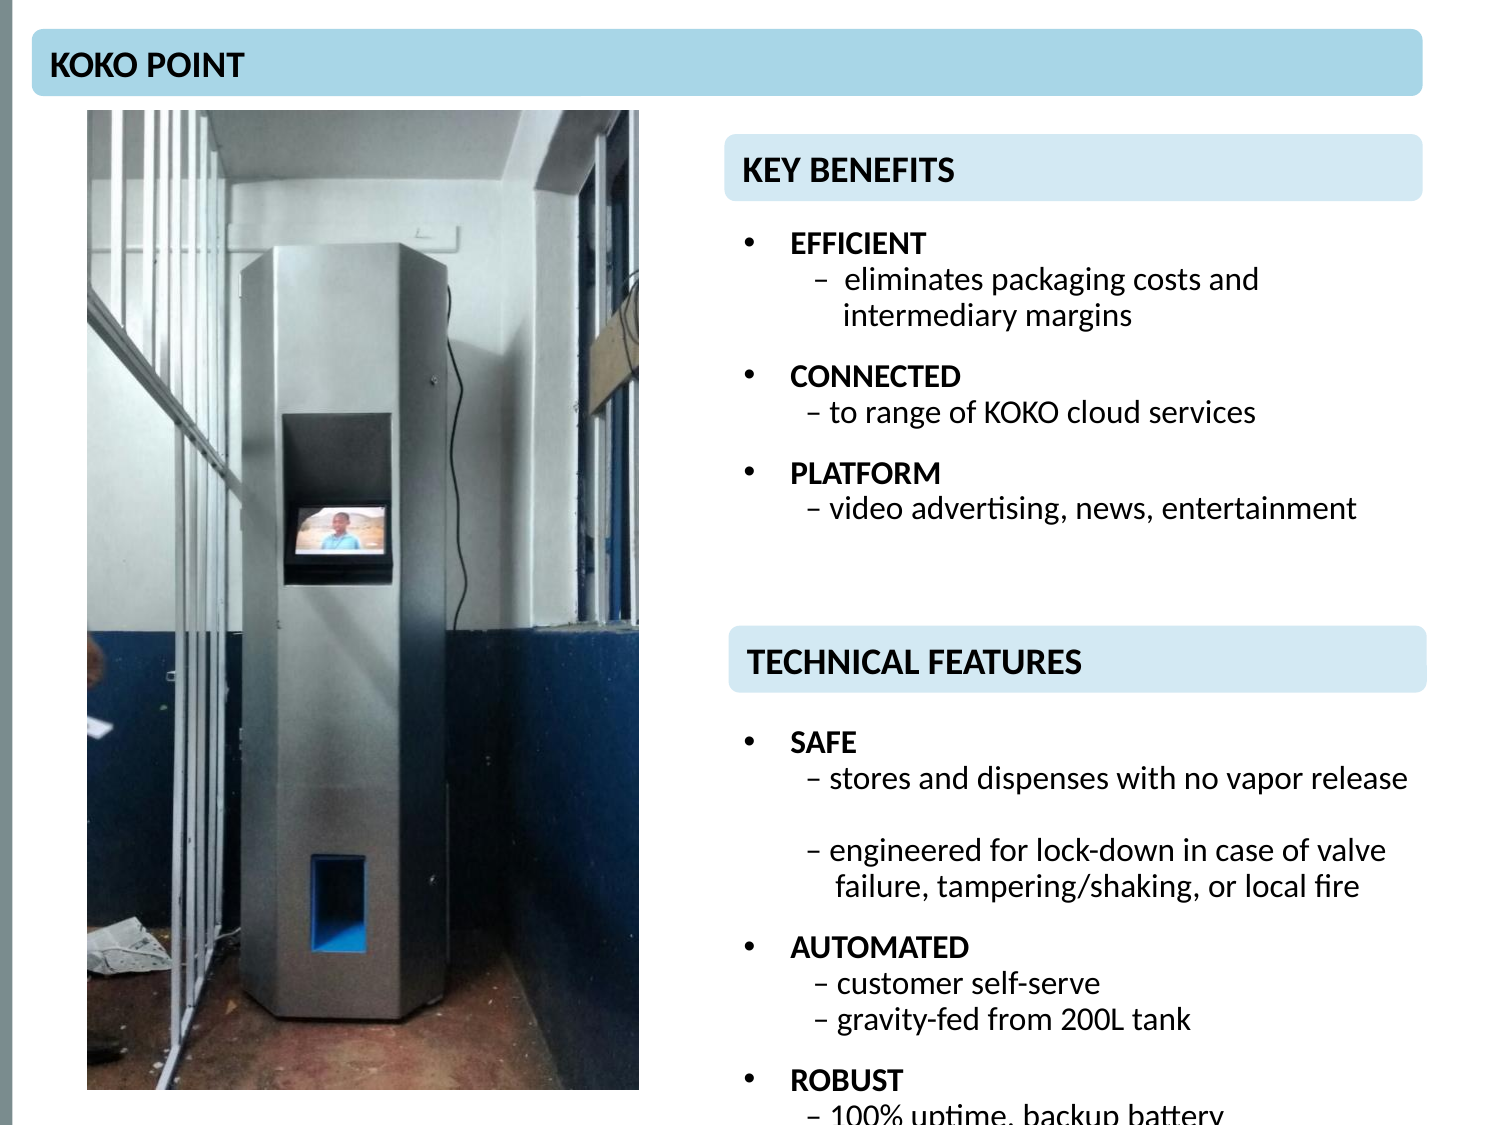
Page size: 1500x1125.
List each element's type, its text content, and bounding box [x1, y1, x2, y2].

text_box KOKO POINT [31, 28, 1423, 97]
text_box EFFICIENT – eliminates packaging costs and intermediary margins CONNECTED – to range of KOKO cloud services PLATFORM – video advertising, news, entertainment [728, 218, 1500, 613]
text_box SAFE – stores and dispenses with no vapor release – engineered for lock-down in case of valve failure, tampering/shaking, or local fire AUTOMATED – customer self-serve – gravity-fed from 200L tank ROBUST – 100% uptime, backup battery [728, 717, 1436, 1125]
text_box TECHNICAL FEATURES [728, 625, 1427, 693]
text_box KEY BENEFITS [724, 134, 1423, 202]
picture [87, 110, 639, 1090]
